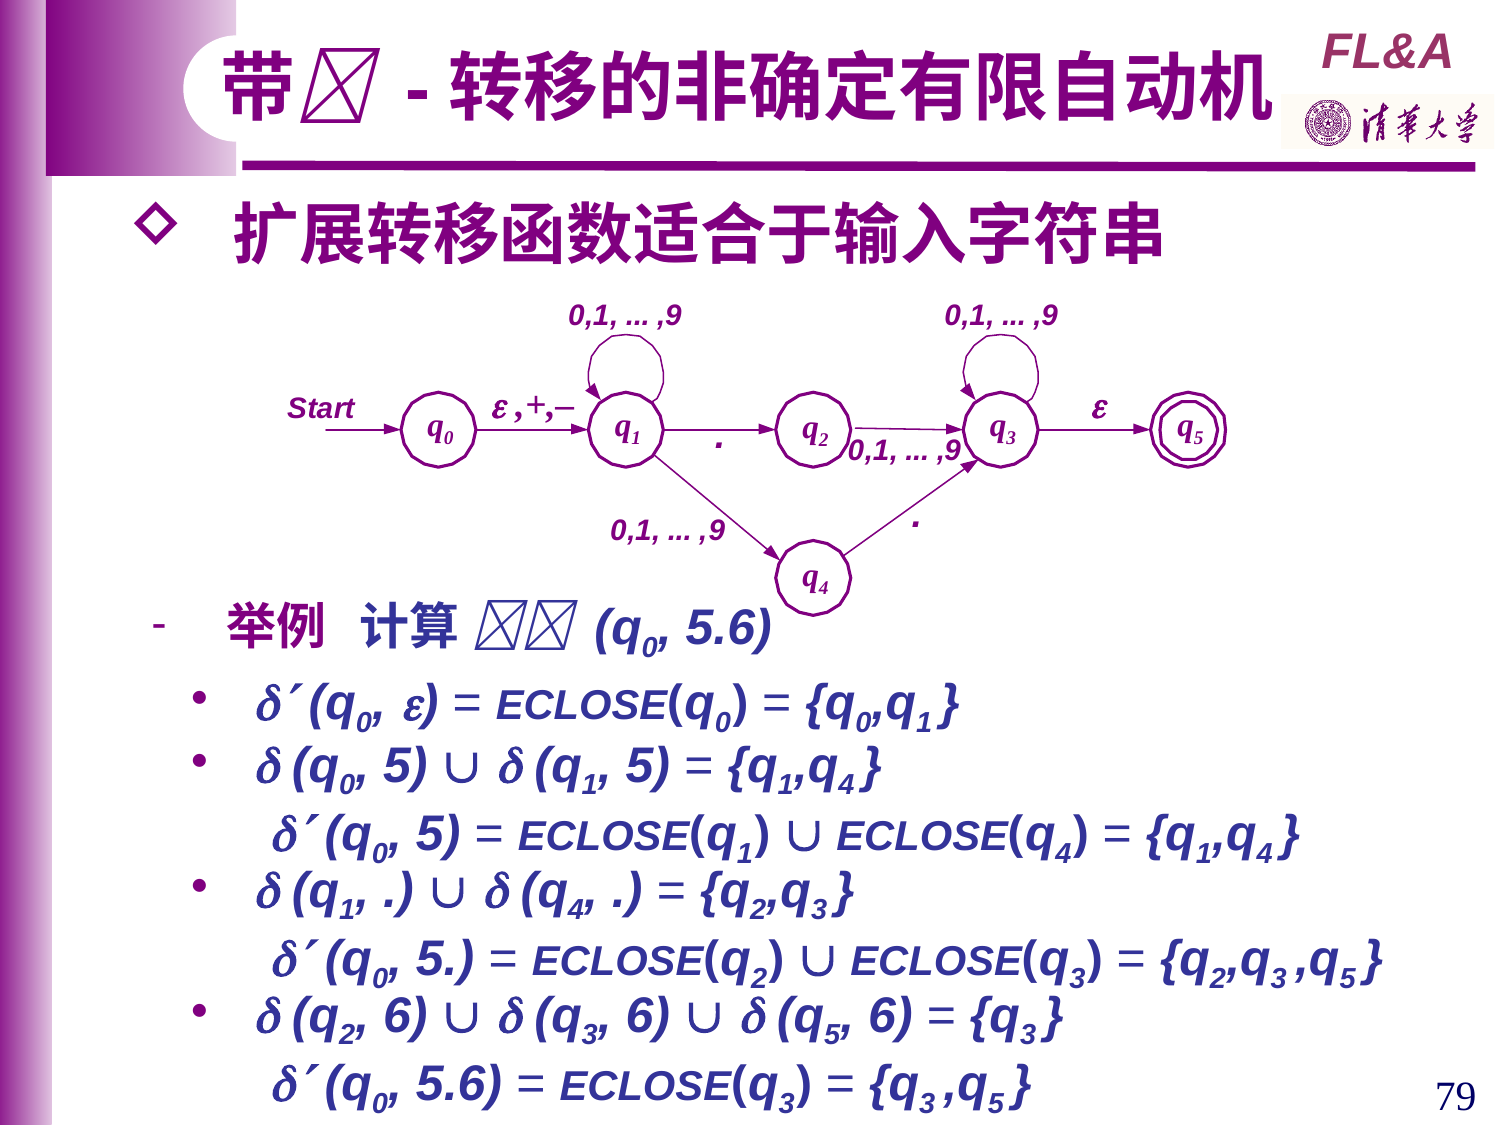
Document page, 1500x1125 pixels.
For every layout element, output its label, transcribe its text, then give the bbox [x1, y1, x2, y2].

text_box 79 [1411, 1061, 1500, 1125]
text_box 带 -转移的非确定有限自动机 [205, 42, 1288, 139]
text_box 扩展转移函数适合于输入字符串 [112, 184, 1199, 280]
text_box  (q1, .)   (q4, .) = {q2,q3 }  (q0, 5.) = ECLOSE(q2)  ECLOSE(q3) = {q2,q3 ,q5 } [137, 849, 1463, 1002]
text_box  (q0, 5)   (q1, 5) = {q1,q4 }  (q0, 5) = ECLOSE(q1)  ECLOSE(q4) = {q1,q4 } [137, 724, 1400, 849]
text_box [267, 295, 1232, 622]
text_box  (q2, 6)   (q3, 6)   (q5, 6) = {q3 }  (q0, 5.6) = ECLOSE(q3) = {q3 ,q5 } [137, 974, 1235, 1125]
text_box 举例 计算  (q0, 5.6) [137, 587, 1400, 671]
text_box  (q0, ) = ECLOSE(q0) = {q0,q1 } [137, 662, 1164, 724]
picture [1281, 94, 1495, 149]
